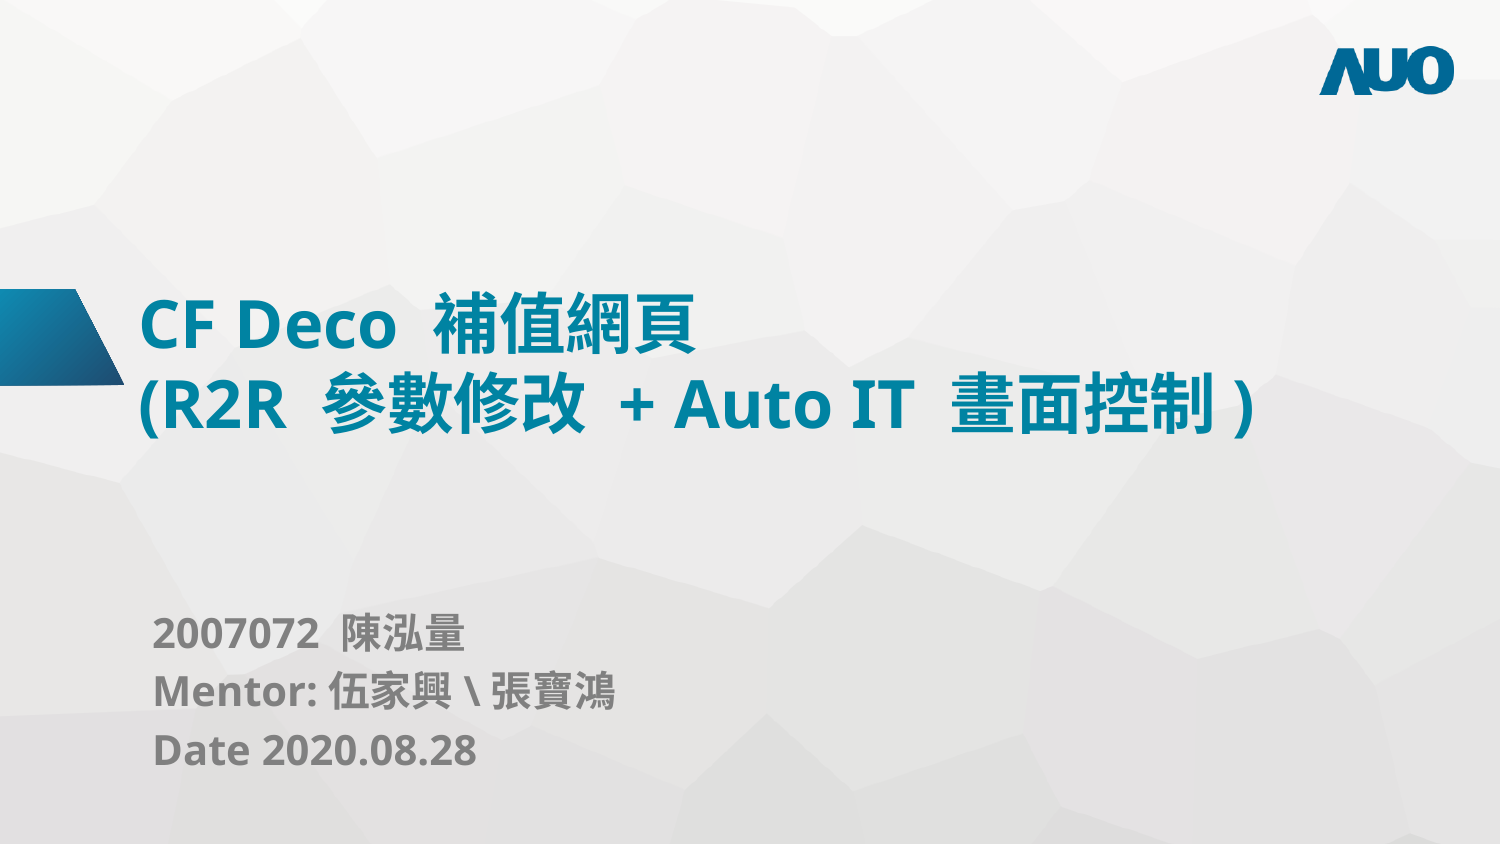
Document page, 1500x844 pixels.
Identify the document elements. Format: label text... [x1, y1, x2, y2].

title CF Deco 補值網頁 (R2R 參數修改 + Auto IT 畫面控制) [123, 274, 1474, 599]
list 2007072 陳泓量 Mentor:伍家興\張寶鴻 Date 2020.08.28 [137, 599, 1437, 821]
picture [0, 0, 1500, 844]
